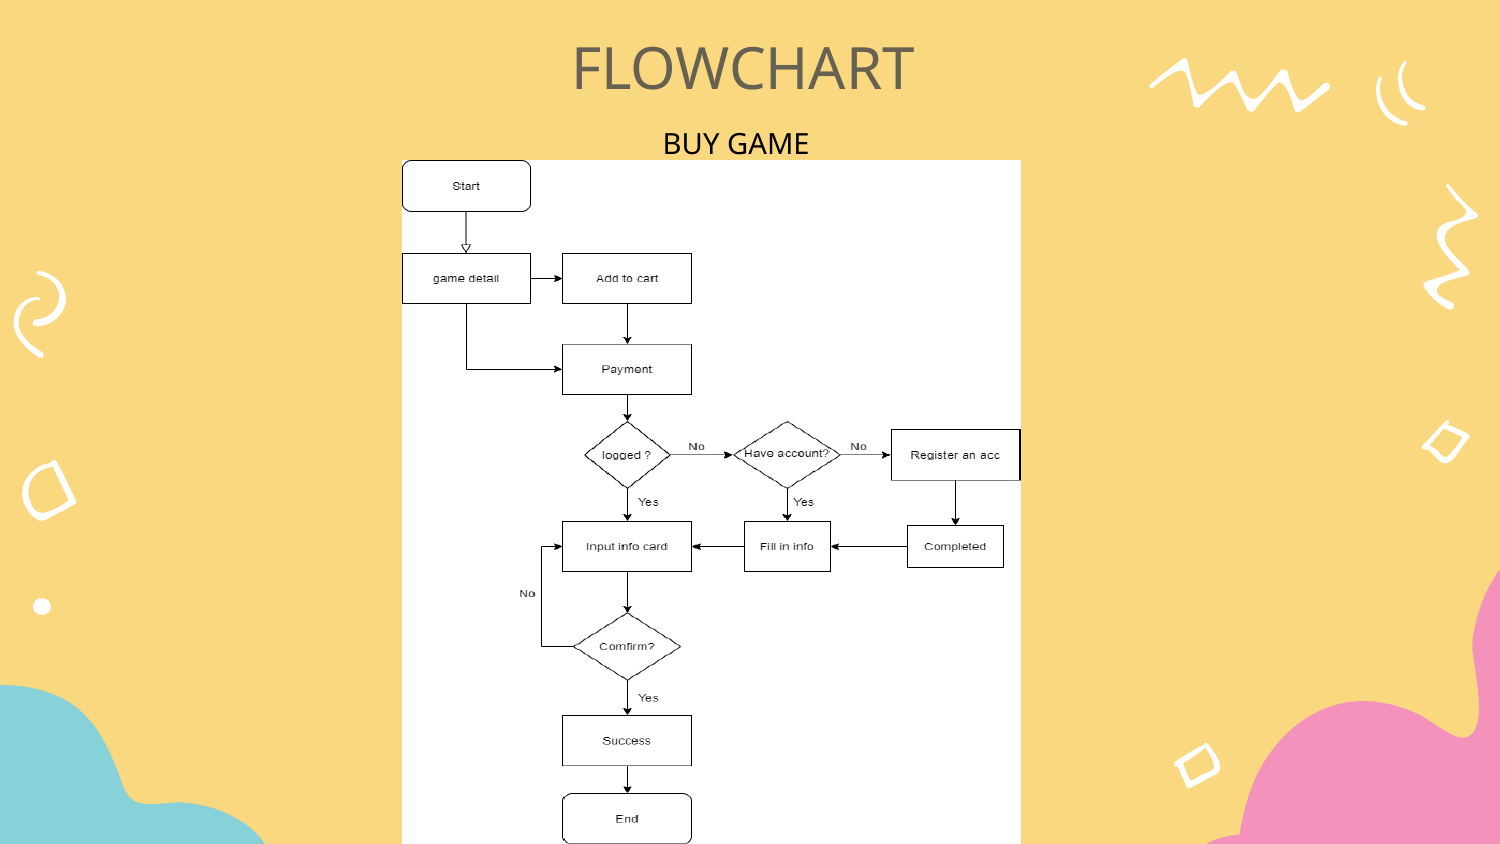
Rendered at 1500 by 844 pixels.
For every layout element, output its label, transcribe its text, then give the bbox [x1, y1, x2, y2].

text_box BUY GAME [647, 110, 839, 158]
title FLOWCHART [110, 16, 1376, 111]
picture [402, 159, 1021, 844]
